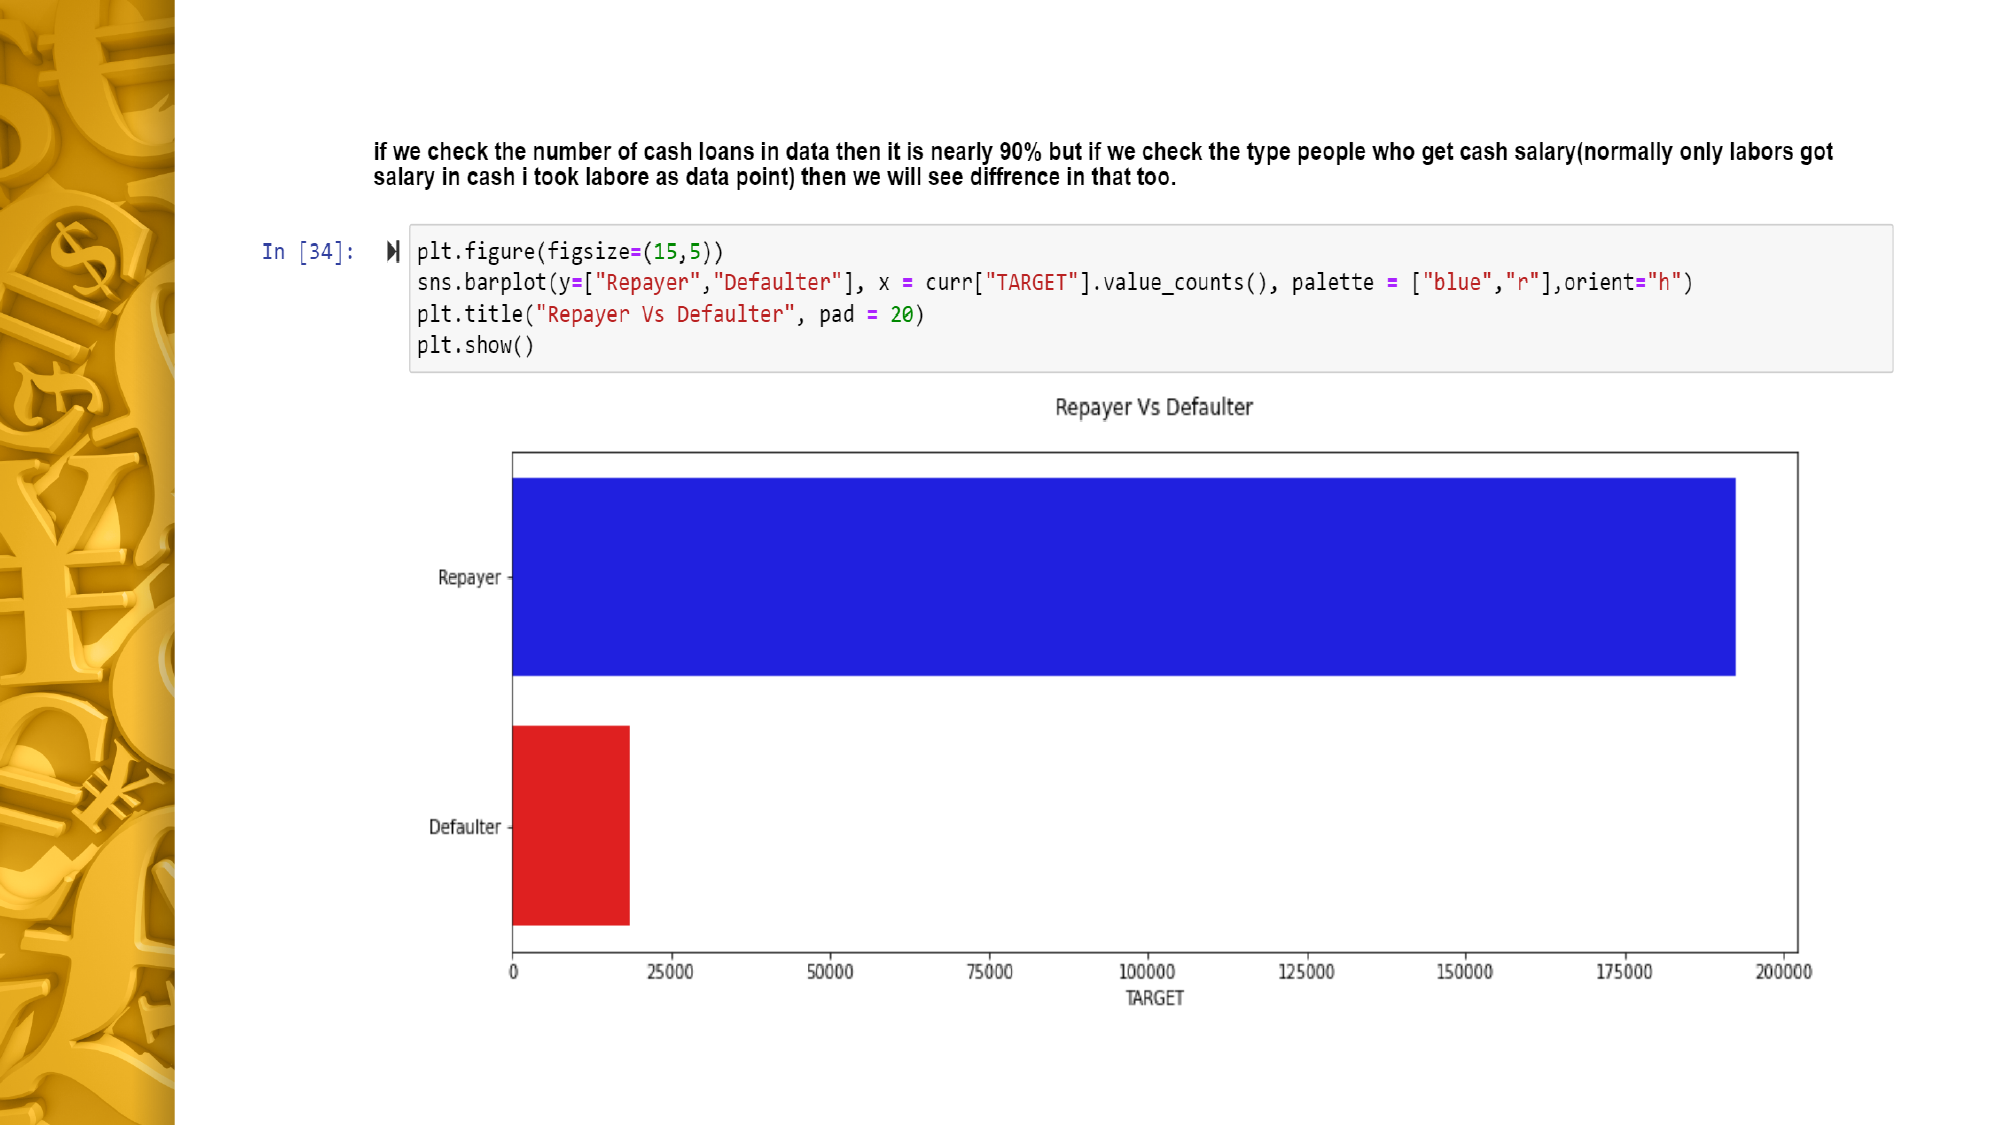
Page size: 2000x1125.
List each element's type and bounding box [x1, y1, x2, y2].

picture [0, 0, 175, 1125]
picture [231, 101, 1910, 1047]
